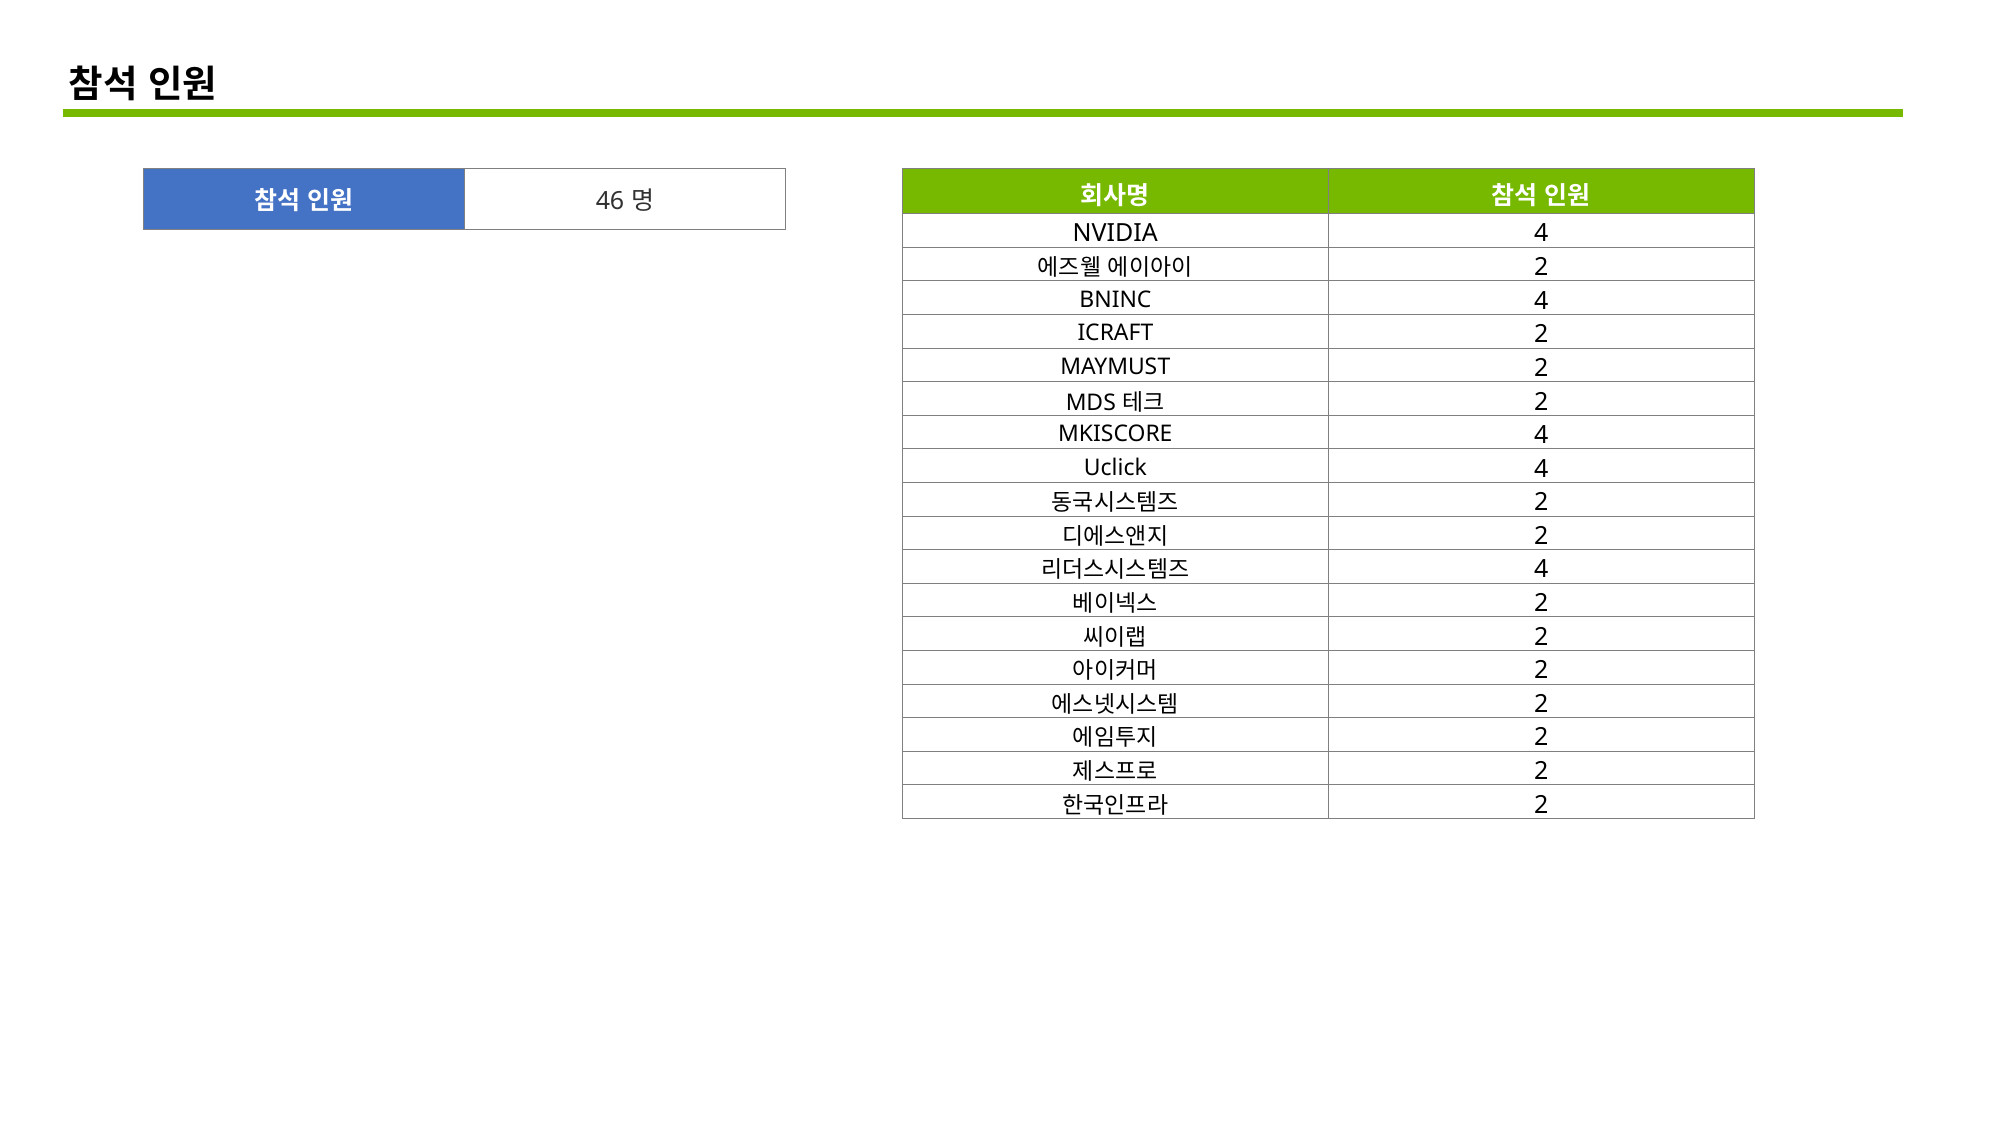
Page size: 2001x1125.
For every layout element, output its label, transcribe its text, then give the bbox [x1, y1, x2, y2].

table_cell 2 [1329, 617, 1754, 650]
table_header 4 [1329, 214, 1754, 247]
table_cell 2 [1329, 584, 1754, 616]
table_cell ICRAFT [903, 315, 1328, 348]
table_cell 리더스시스템즈 [903, 550, 1328, 583]
table_cell 한국인프라 [903, 785, 1328, 818]
table_cell 에스넷시스템 [903, 685, 1328, 717]
table_cell 2 [1329, 651, 1754, 684]
table_cell 2 [1329, 685, 1754, 717]
text_box 참석 인원 [53, 52, 355, 113]
table_header 46명 [465, 169, 785, 229]
table_cell 아이커머 [903, 651, 1328, 684]
table_cell 에임투지 [903, 718, 1328, 751]
table_cell 에즈웰 에이아이 [903, 248, 1328, 280]
table_cell 4 [1329, 449, 1754, 482]
table_cell 베이넥스 [903, 584, 1328, 616]
table_cell 디에스앤지 [903, 517, 1328, 549]
table_header 회사명 [903, 169, 1328, 213]
table_cell 2 [1329, 483, 1754, 516]
table_cell MDS테크 [903, 382, 1328, 415]
table_header 참석 인원 [1329, 169, 1754, 213]
table_cell MKISCORE [903, 416, 1328, 448]
table_cell BNINC [903, 281, 1328, 314]
table_cell 2 [1329, 517, 1754, 549]
table_header NVIDIA [903, 214, 1328, 247]
table_cell 제스프로 [903, 752, 1328, 784]
table_cell 2 [1329, 248, 1754, 280]
table_cell 4 [1329, 550, 1754, 583]
table_cell 2 [1329, 382, 1754, 415]
table_cell Uclick [903, 449, 1328, 482]
table_cell 동국시스템즈 [903, 483, 1328, 516]
table_cell 2 [1329, 349, 1754, 381]
table_cell 2 [1329, 752, 1754, 784]
table_header 참석 인원 [144, 169, 464, 229]
table_cell 씨이랩 [903, 617, 1328, 650]
table_cell MAYMUST [903, 349, 1328, 381]
table_cell 2 [1329, 315, 1754, 348]
table_cell 4 [1329, 416, 1754, 448]
table_cell 4 [1329, 281, 1754, 314]
table_cell 2 [1329, 718, 1754, 751]
table_cell 2 [1329, 785, 1754, 818]
